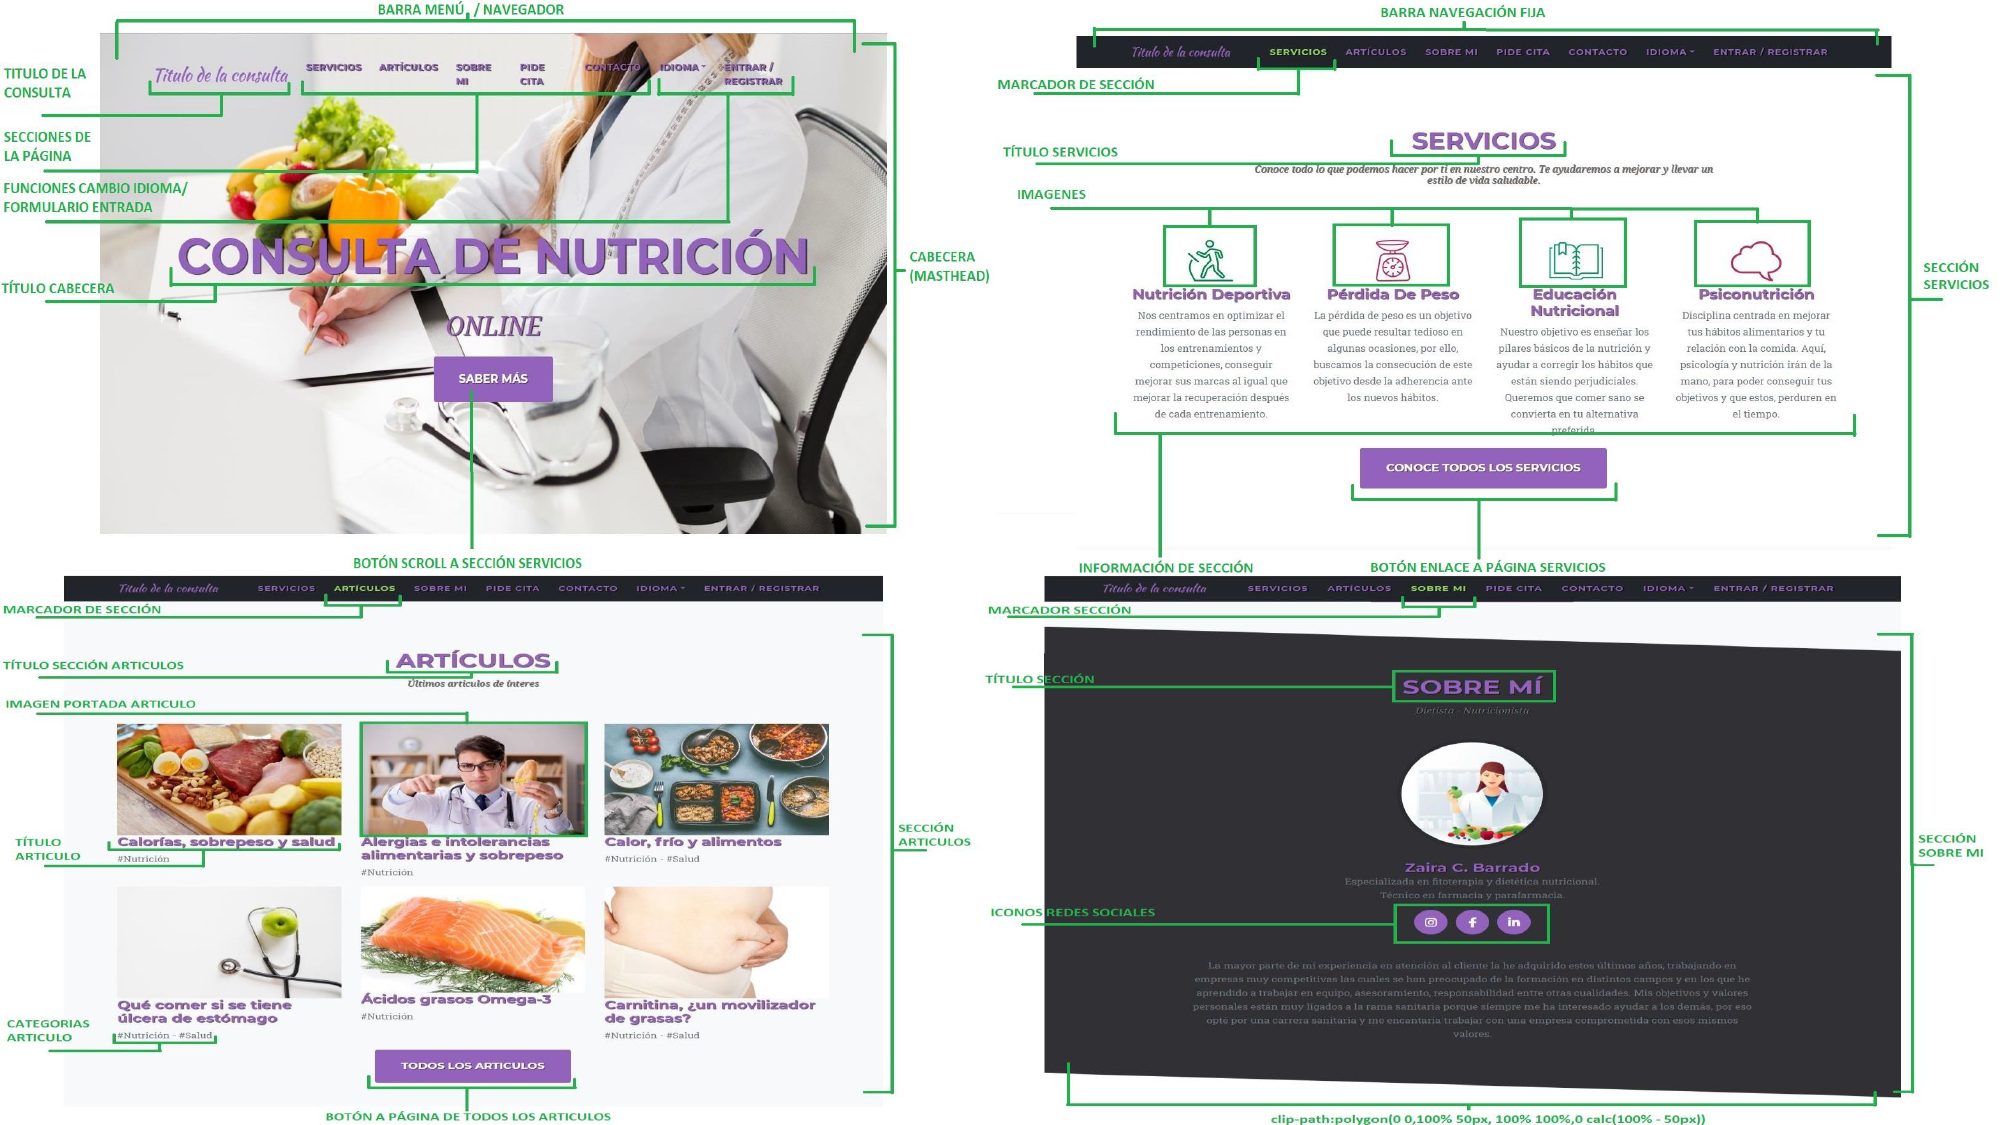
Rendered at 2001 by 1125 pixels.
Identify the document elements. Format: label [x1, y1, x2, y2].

picture [0, 0, 2000, 1125]
list [997, 0, 2000, 574]
